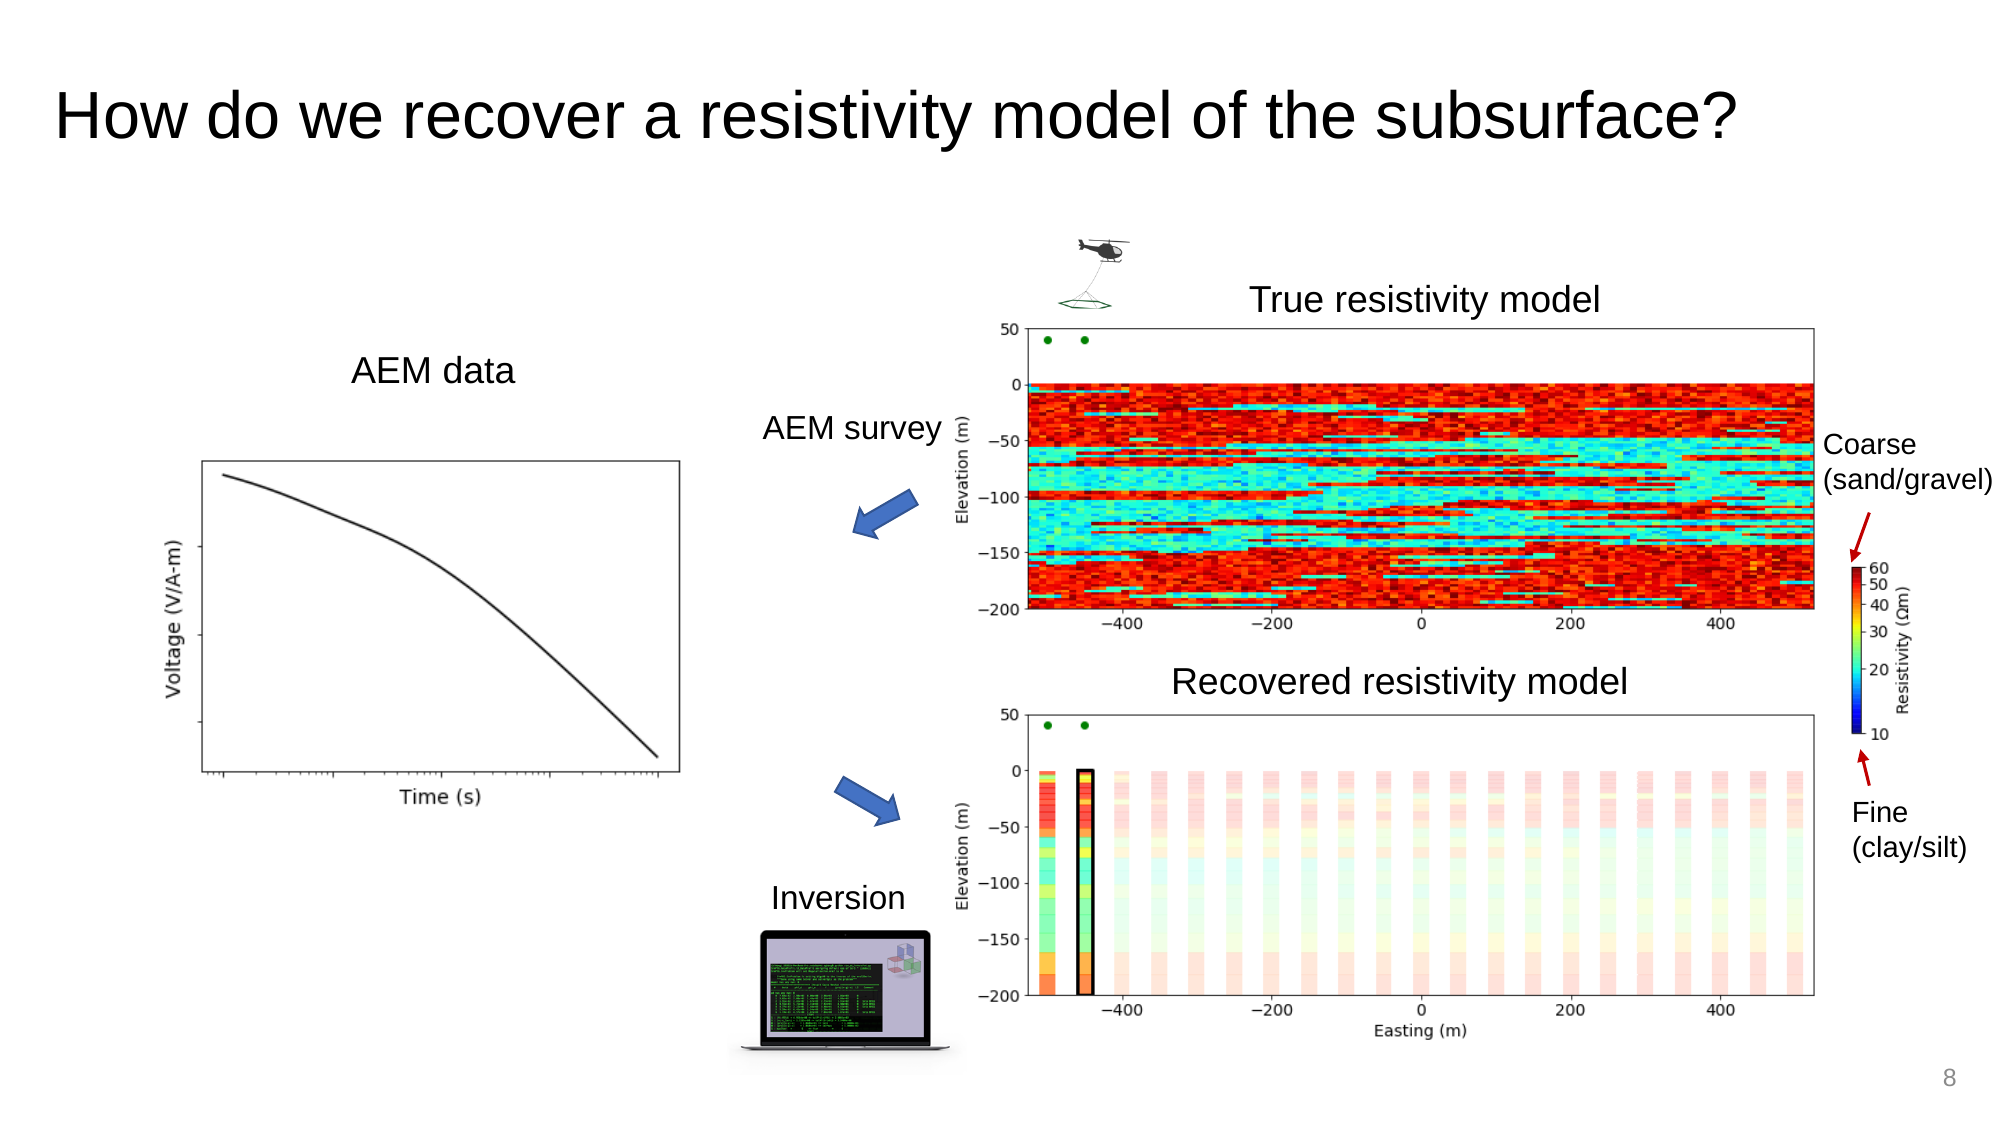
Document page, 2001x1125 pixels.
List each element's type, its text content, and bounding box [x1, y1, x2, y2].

slide_number 8 [1521, 1047, 1972, 1107]
text_box Coarse (sand/gravel) [1922, 418, 2000, 503]
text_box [1860, 749, 1870, 786]
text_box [700, 217, 1922, 1075]
picture [156, 452, 689, 818]
text_box AEM data [193, 338, 674, 399]
title How do we recover a resistivity model of the subsurface? [39, 39, 1927, 196]
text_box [1851, 512, 1870, 563]
text_box Fine (clay/silt) [1922, 785, 2000, 871]
